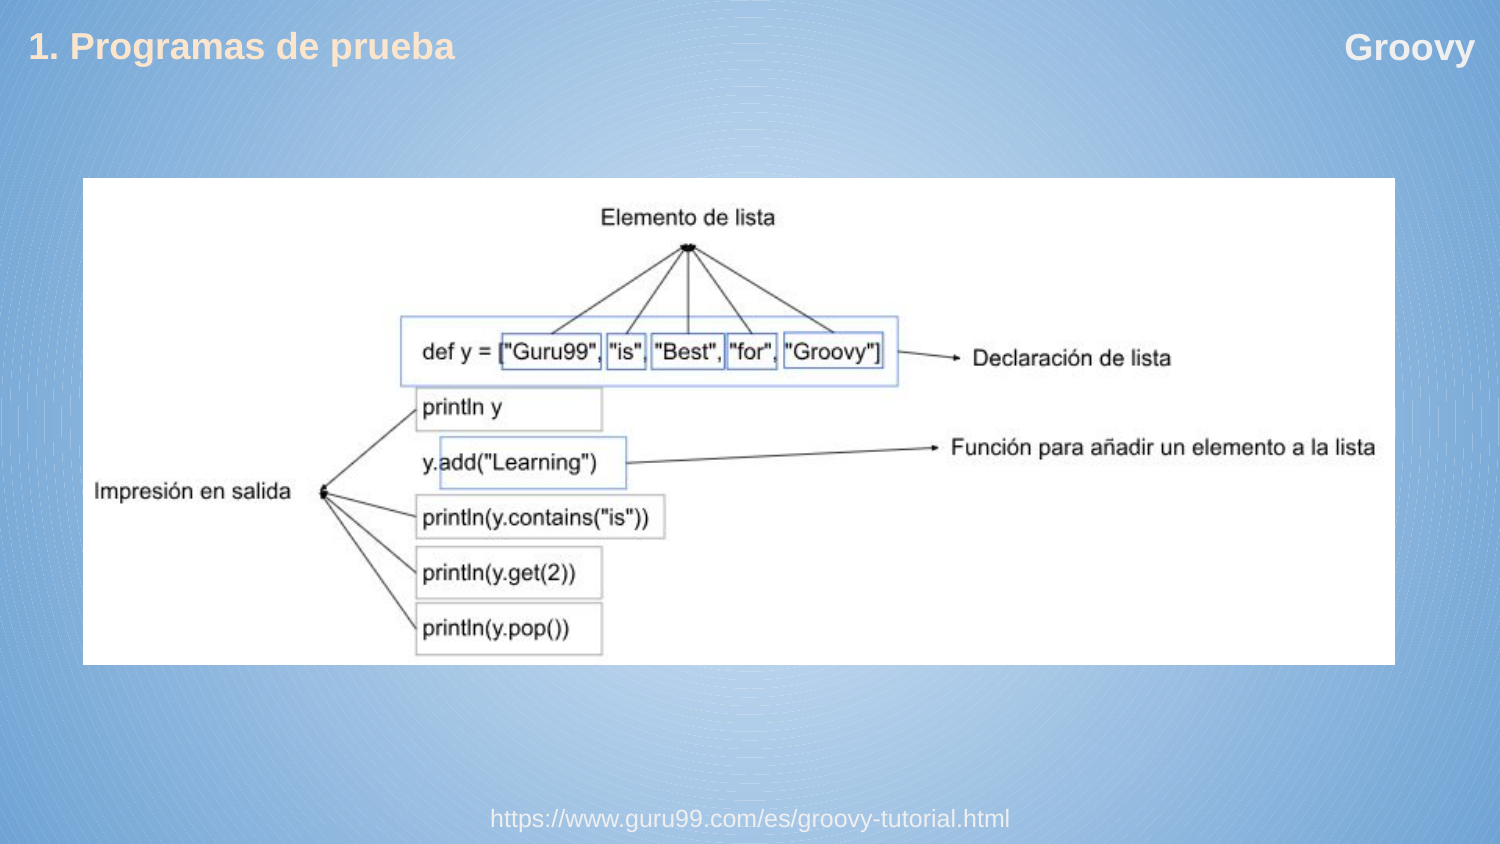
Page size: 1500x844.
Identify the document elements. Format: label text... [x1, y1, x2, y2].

text_box Groovy [1344, 22, 1486, 68]
picture [83, 178, 1395, 666]
text_box 1. Programas de prueba [28, 22, 457, 68]
text_box https://www.guru99.com/es/groovy-tutorial.html [490, 803, 1029, 834]
